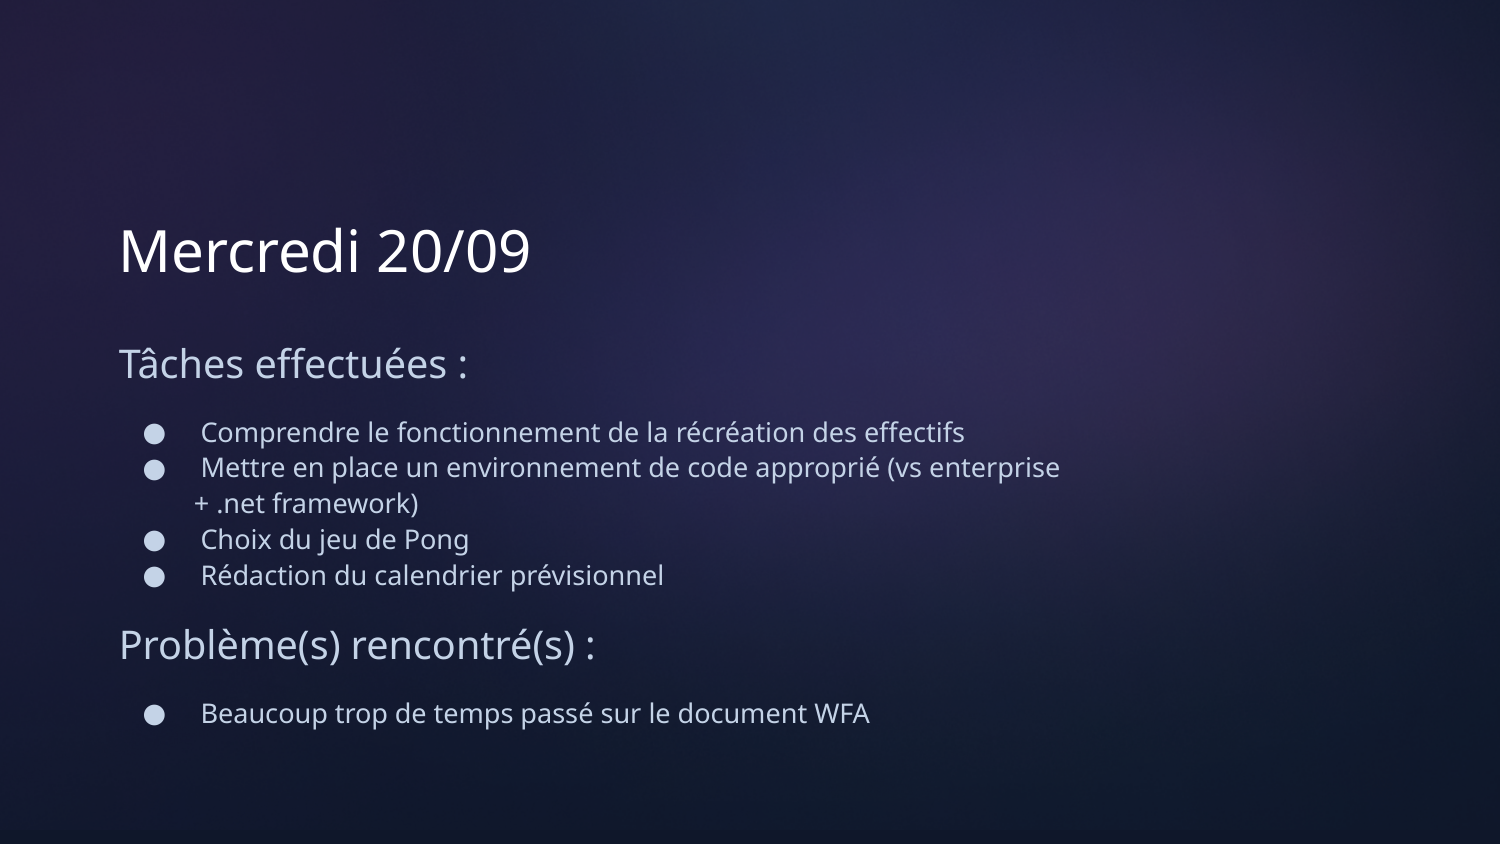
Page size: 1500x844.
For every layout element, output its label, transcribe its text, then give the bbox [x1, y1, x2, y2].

picture [0, 0, 1500, 830]
title Mercredi 20/09 [103, 189, 1364, 309]
list Tâches effectuées : Comprendre le fonctionnement de la récréation des effectifs Mettre en place un environnement de code approprié (vs enterprise + .net framework) Choix du jeu de Pong Rédaction du calendrier prévisionnel Problème(s) rencontré(s) : Beaucoup trop de temps passé sur le document WFA [103, 319, 1140, 642]
